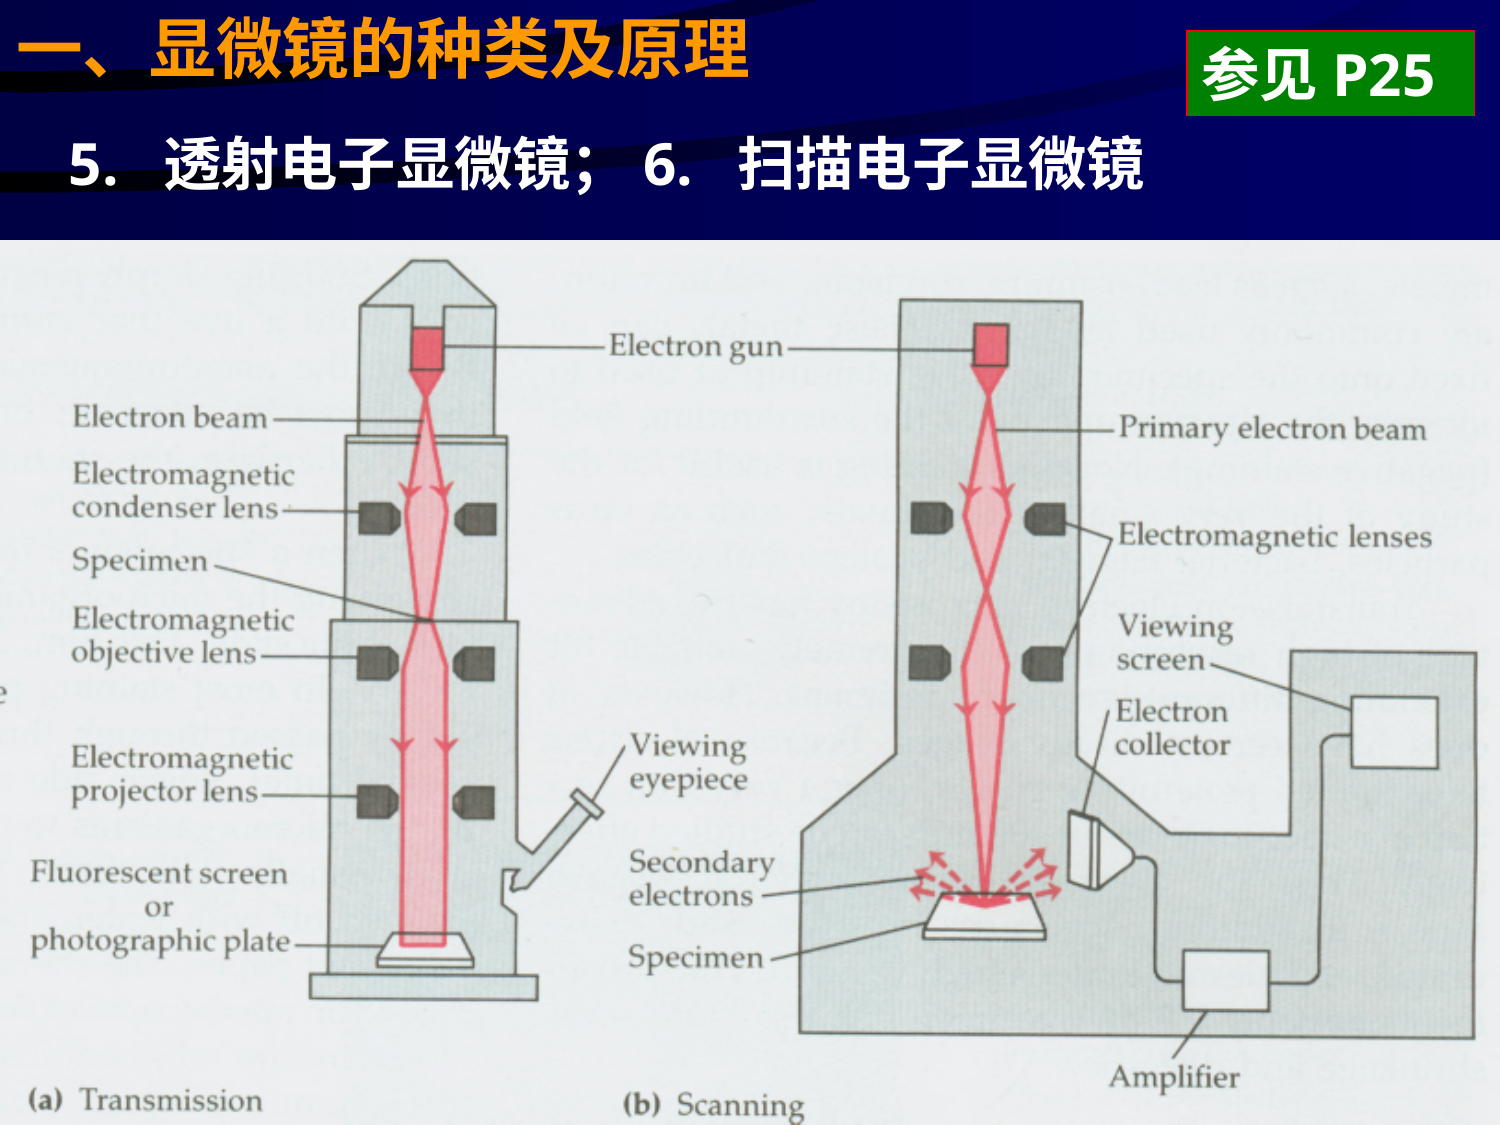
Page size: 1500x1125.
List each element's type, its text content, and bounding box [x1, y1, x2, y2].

text_box 一、显微镜的种类及原理 [1, 0, 766, 95]
text_box 参见P25 [1186, 31, 1475, 116]
picture [0, 240, 1500, 1125]
text_box 5. 透射电子显微镜；6. 扫描电子显微镜 [54, 119, 1161, 205]
